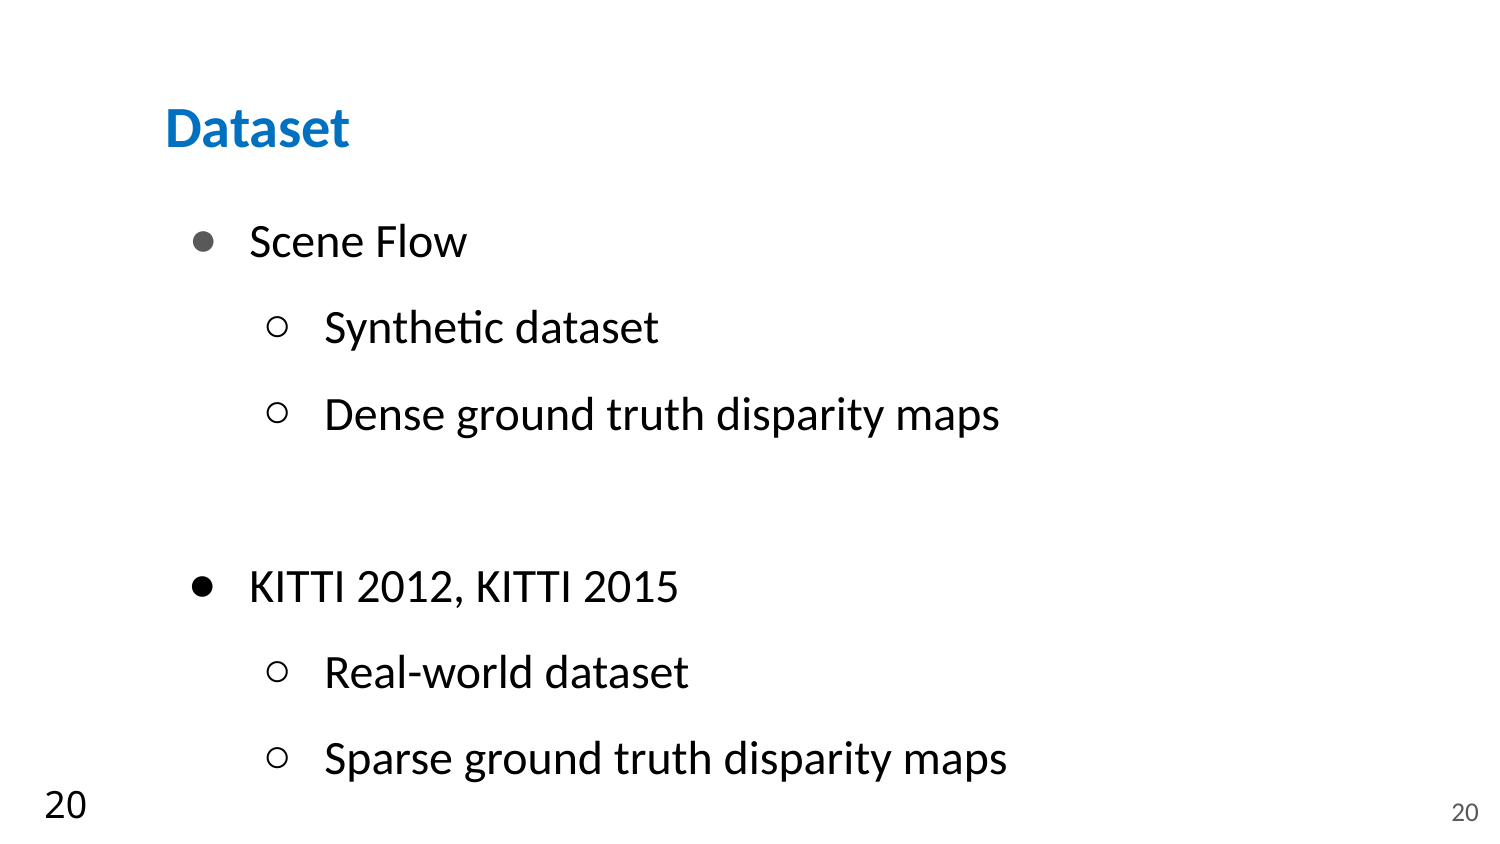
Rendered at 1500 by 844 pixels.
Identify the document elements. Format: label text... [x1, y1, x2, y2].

list Scene Flow Synthetic dataset Dense ground truth disparity maps KITTI 2012, KITTI 2015 Real-world dataset Sparse ground truth disparity maps [159, 173, 1457, 812]
title Dataset [150, 33, 1425, 175]
slide_number ‹#› [1403, 779, 1494, 844]
